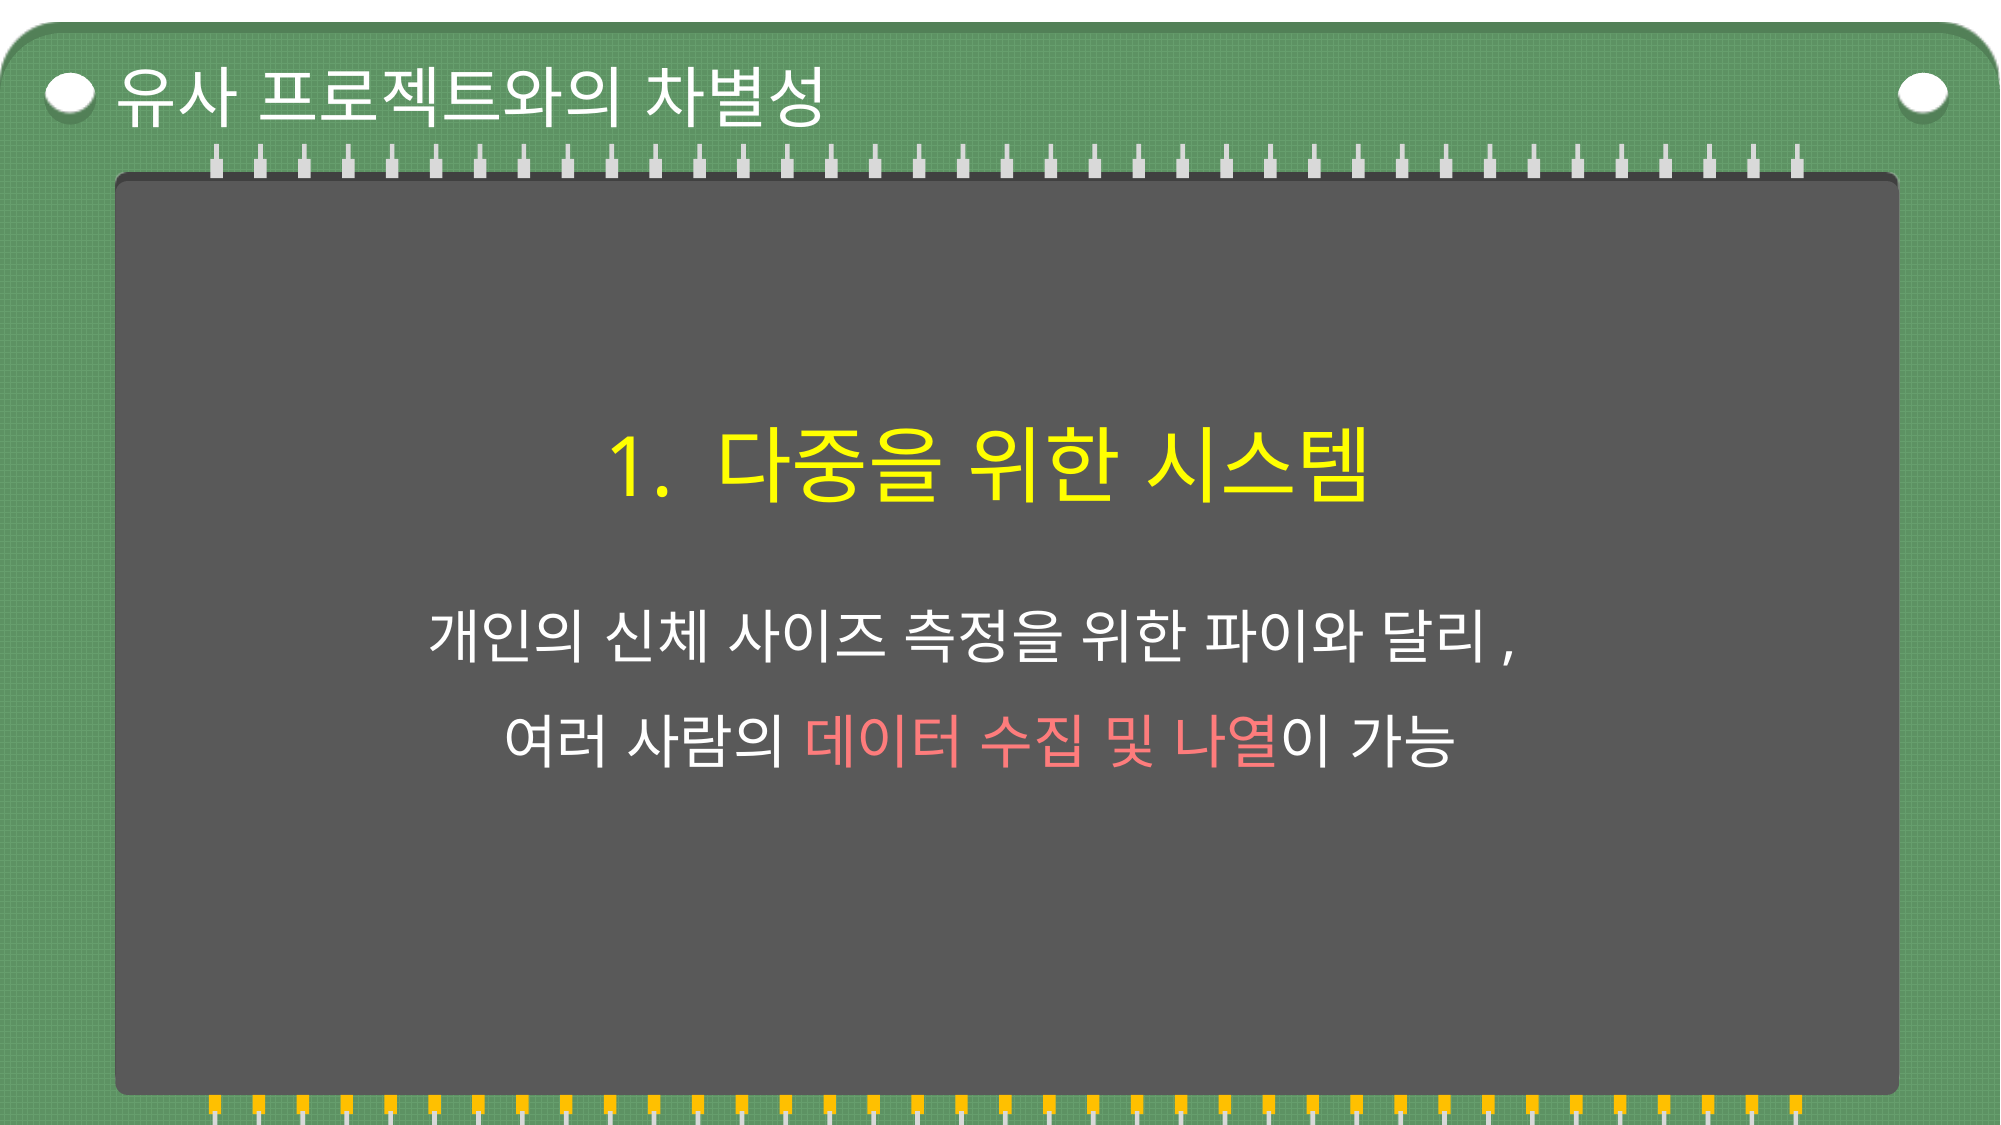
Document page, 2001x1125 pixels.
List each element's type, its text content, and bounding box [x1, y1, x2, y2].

text_box 유사 프로젝트와의 차별성 [100, 48, 1018, 143]
text_box [0, 32, 2000, 1125]
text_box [115, 143, 1900, 1125]
chart [977, 215, 1893, 695]
